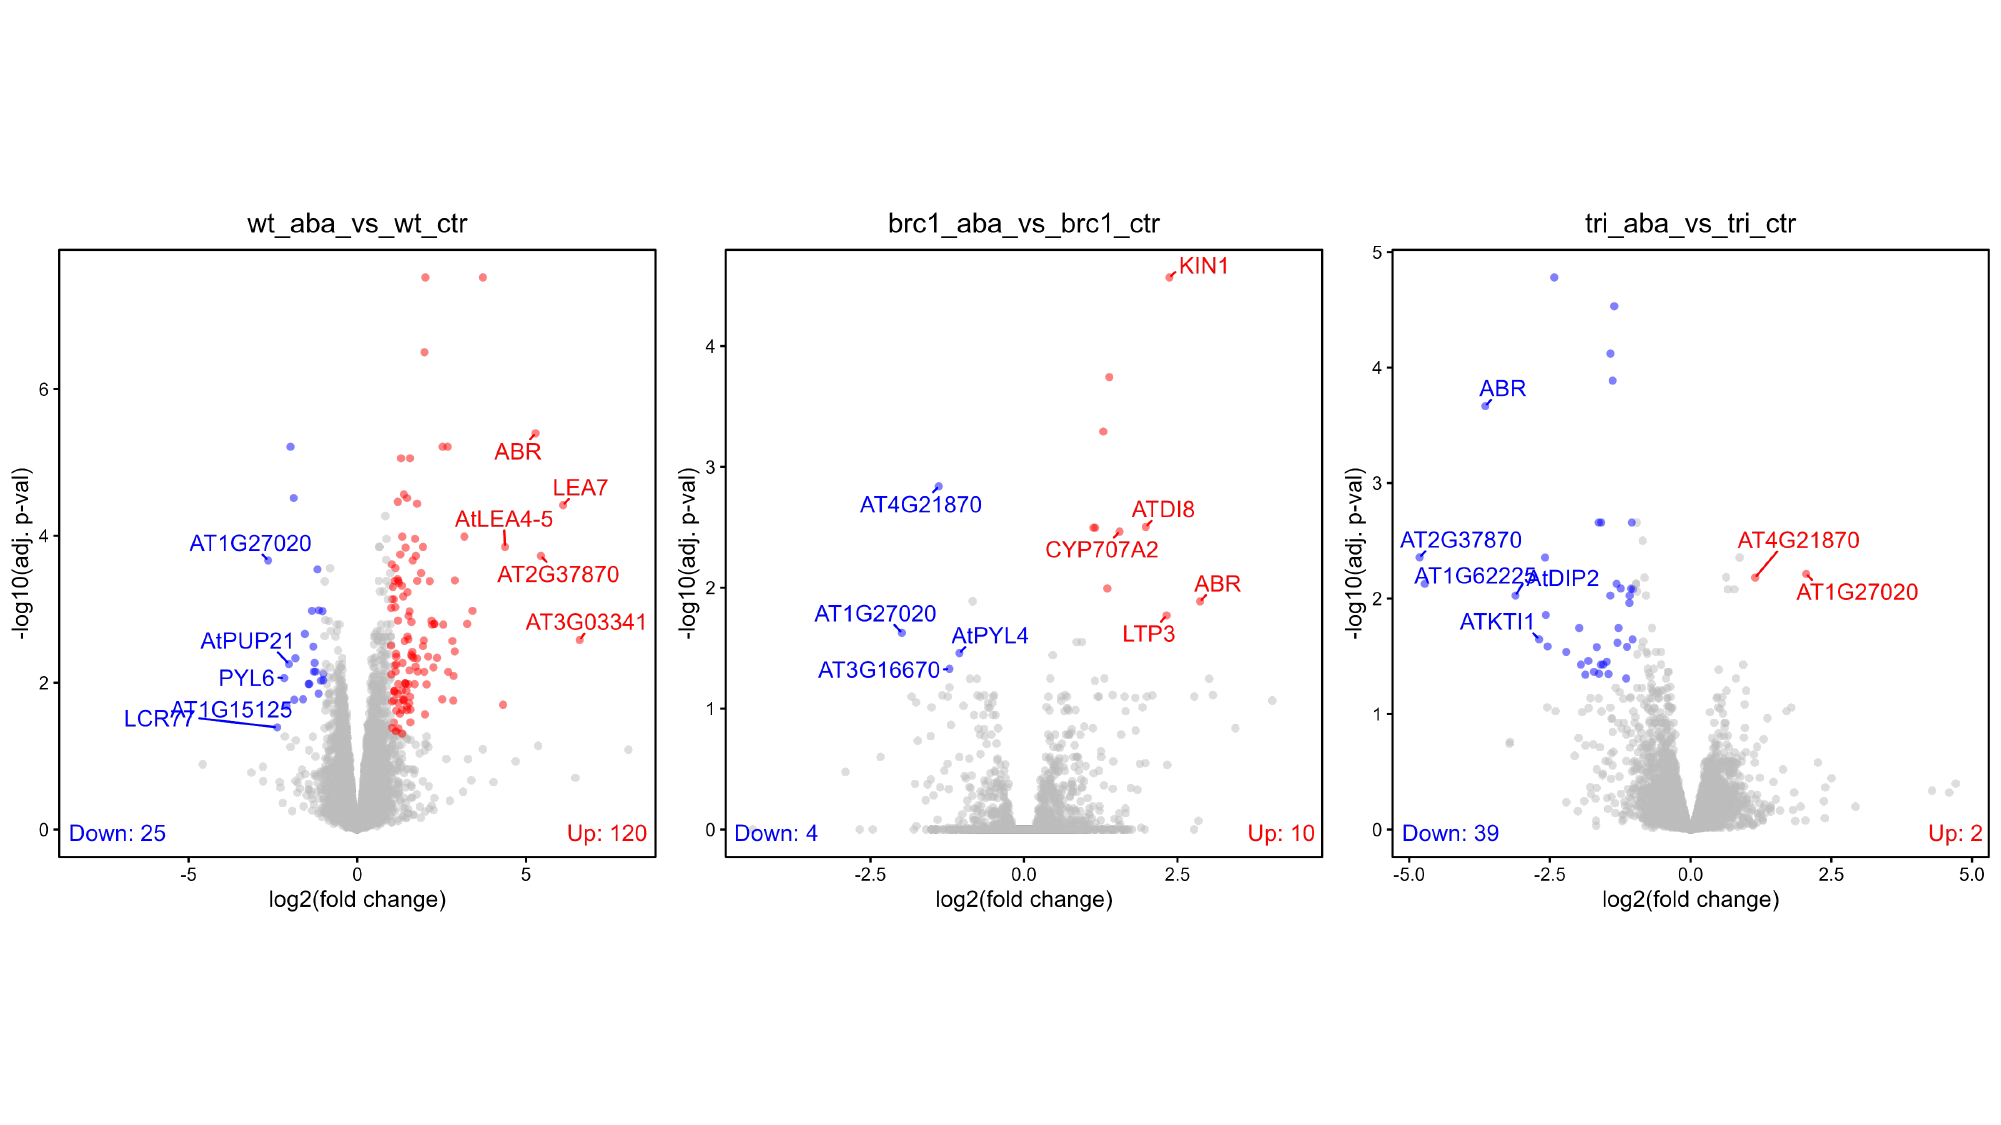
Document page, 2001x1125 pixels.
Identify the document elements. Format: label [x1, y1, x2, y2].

picture [0, 201, 2000, 924]
